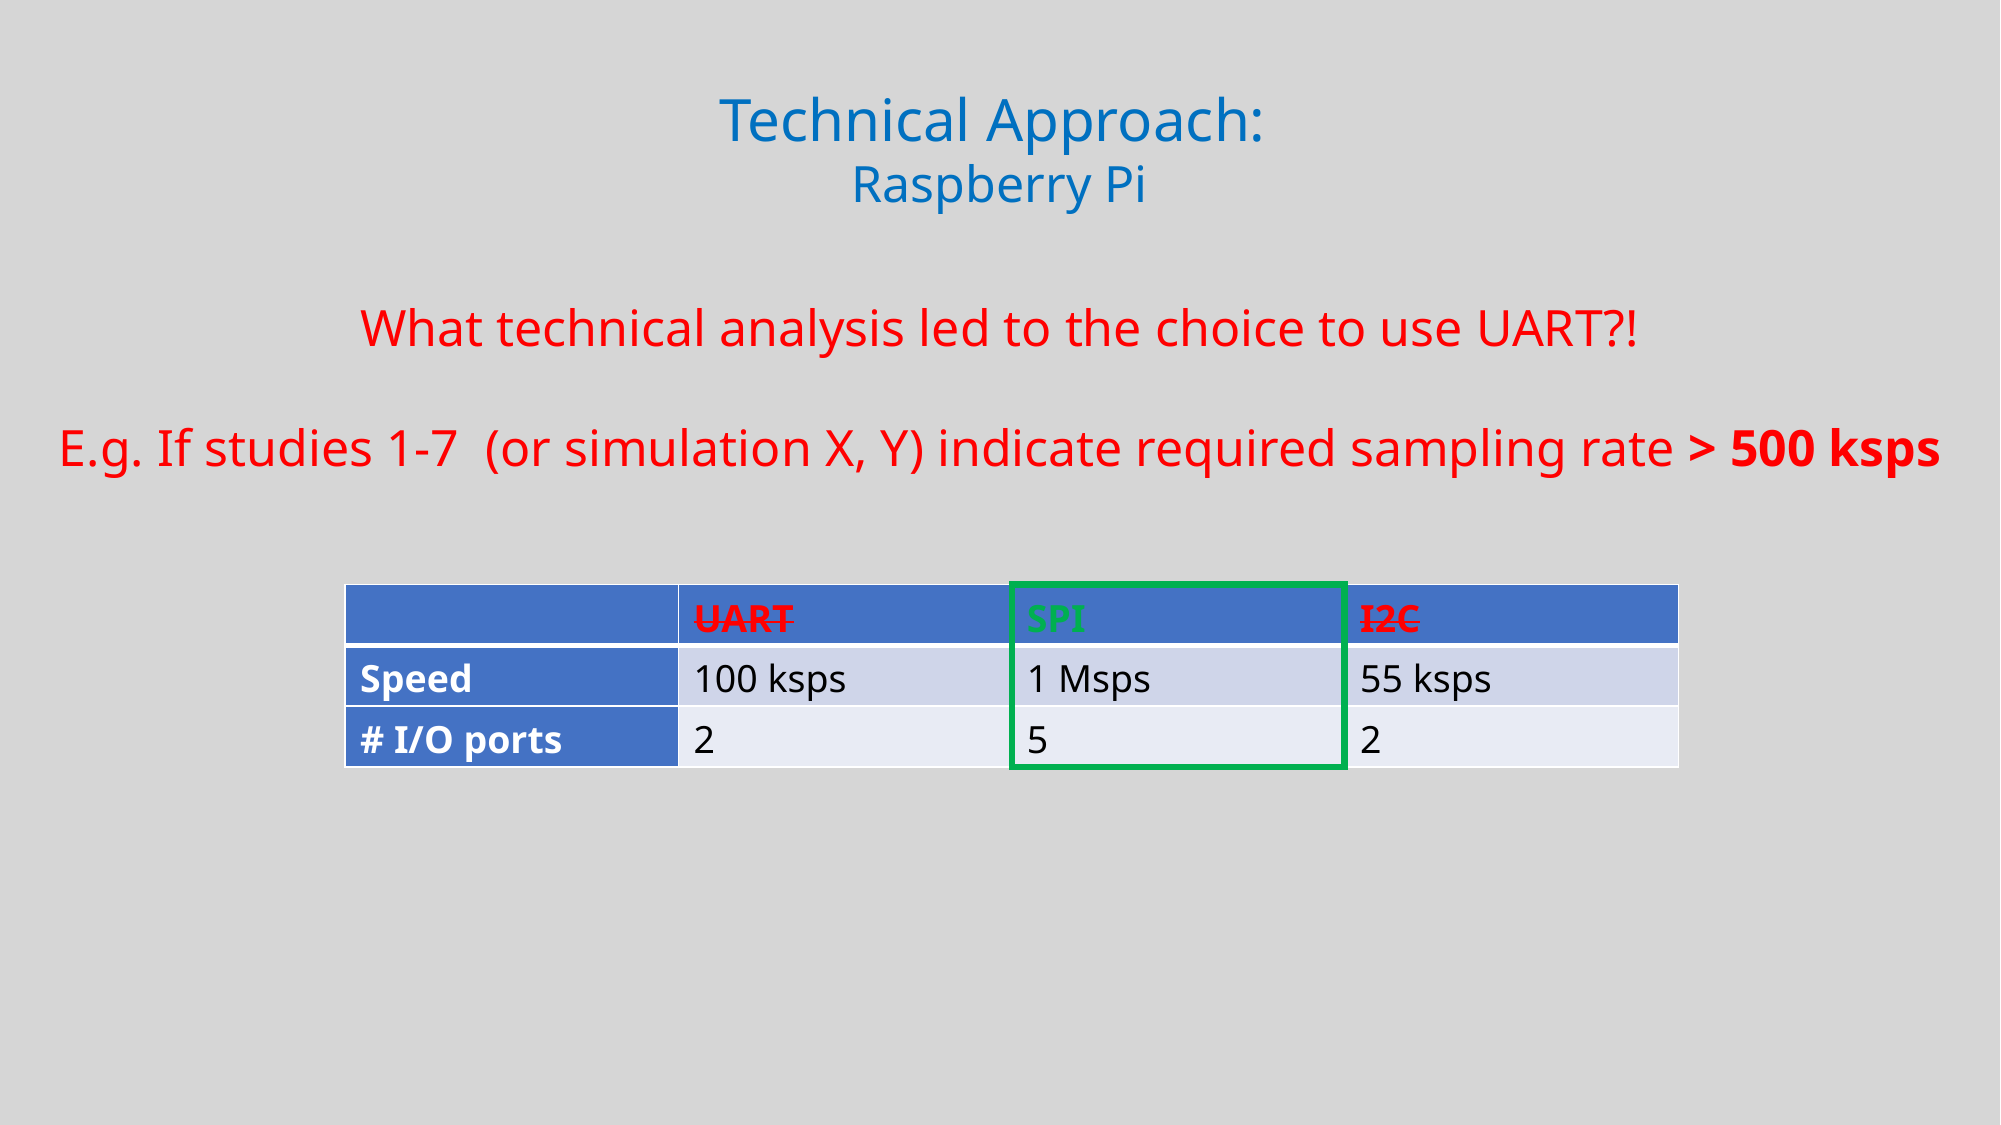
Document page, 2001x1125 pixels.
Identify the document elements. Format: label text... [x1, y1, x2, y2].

table_cell 2 [679, 707, 1011, 766]
text_box Technical Approach: Raspberry Pi [270, 75, 1730, 221]
text_box What technical analysis led to the choice to use UART?! E.g. If studies 1-7 (or simulation X, Y) indicate required sampling rate > 500 ksps [44, 288, 1956, 484]
table_cell 2 [1346, 707, 1678, 766]
table_cell 55 ksps [1346, 648, 1678, 705]
table_cell 100 ksps [679, 648, 1011, 705]
text_box [1011, 583, 1345, 768]
table_header I2C [1346, 585, 1678, 643]
table_cell Speed [346, 648, 678, 705]
table_cell # I/O ports [346, 707, 678, 766]
table_header [346, 585, 678, 643]
table_header UART [679, 585, 1011, 643]
